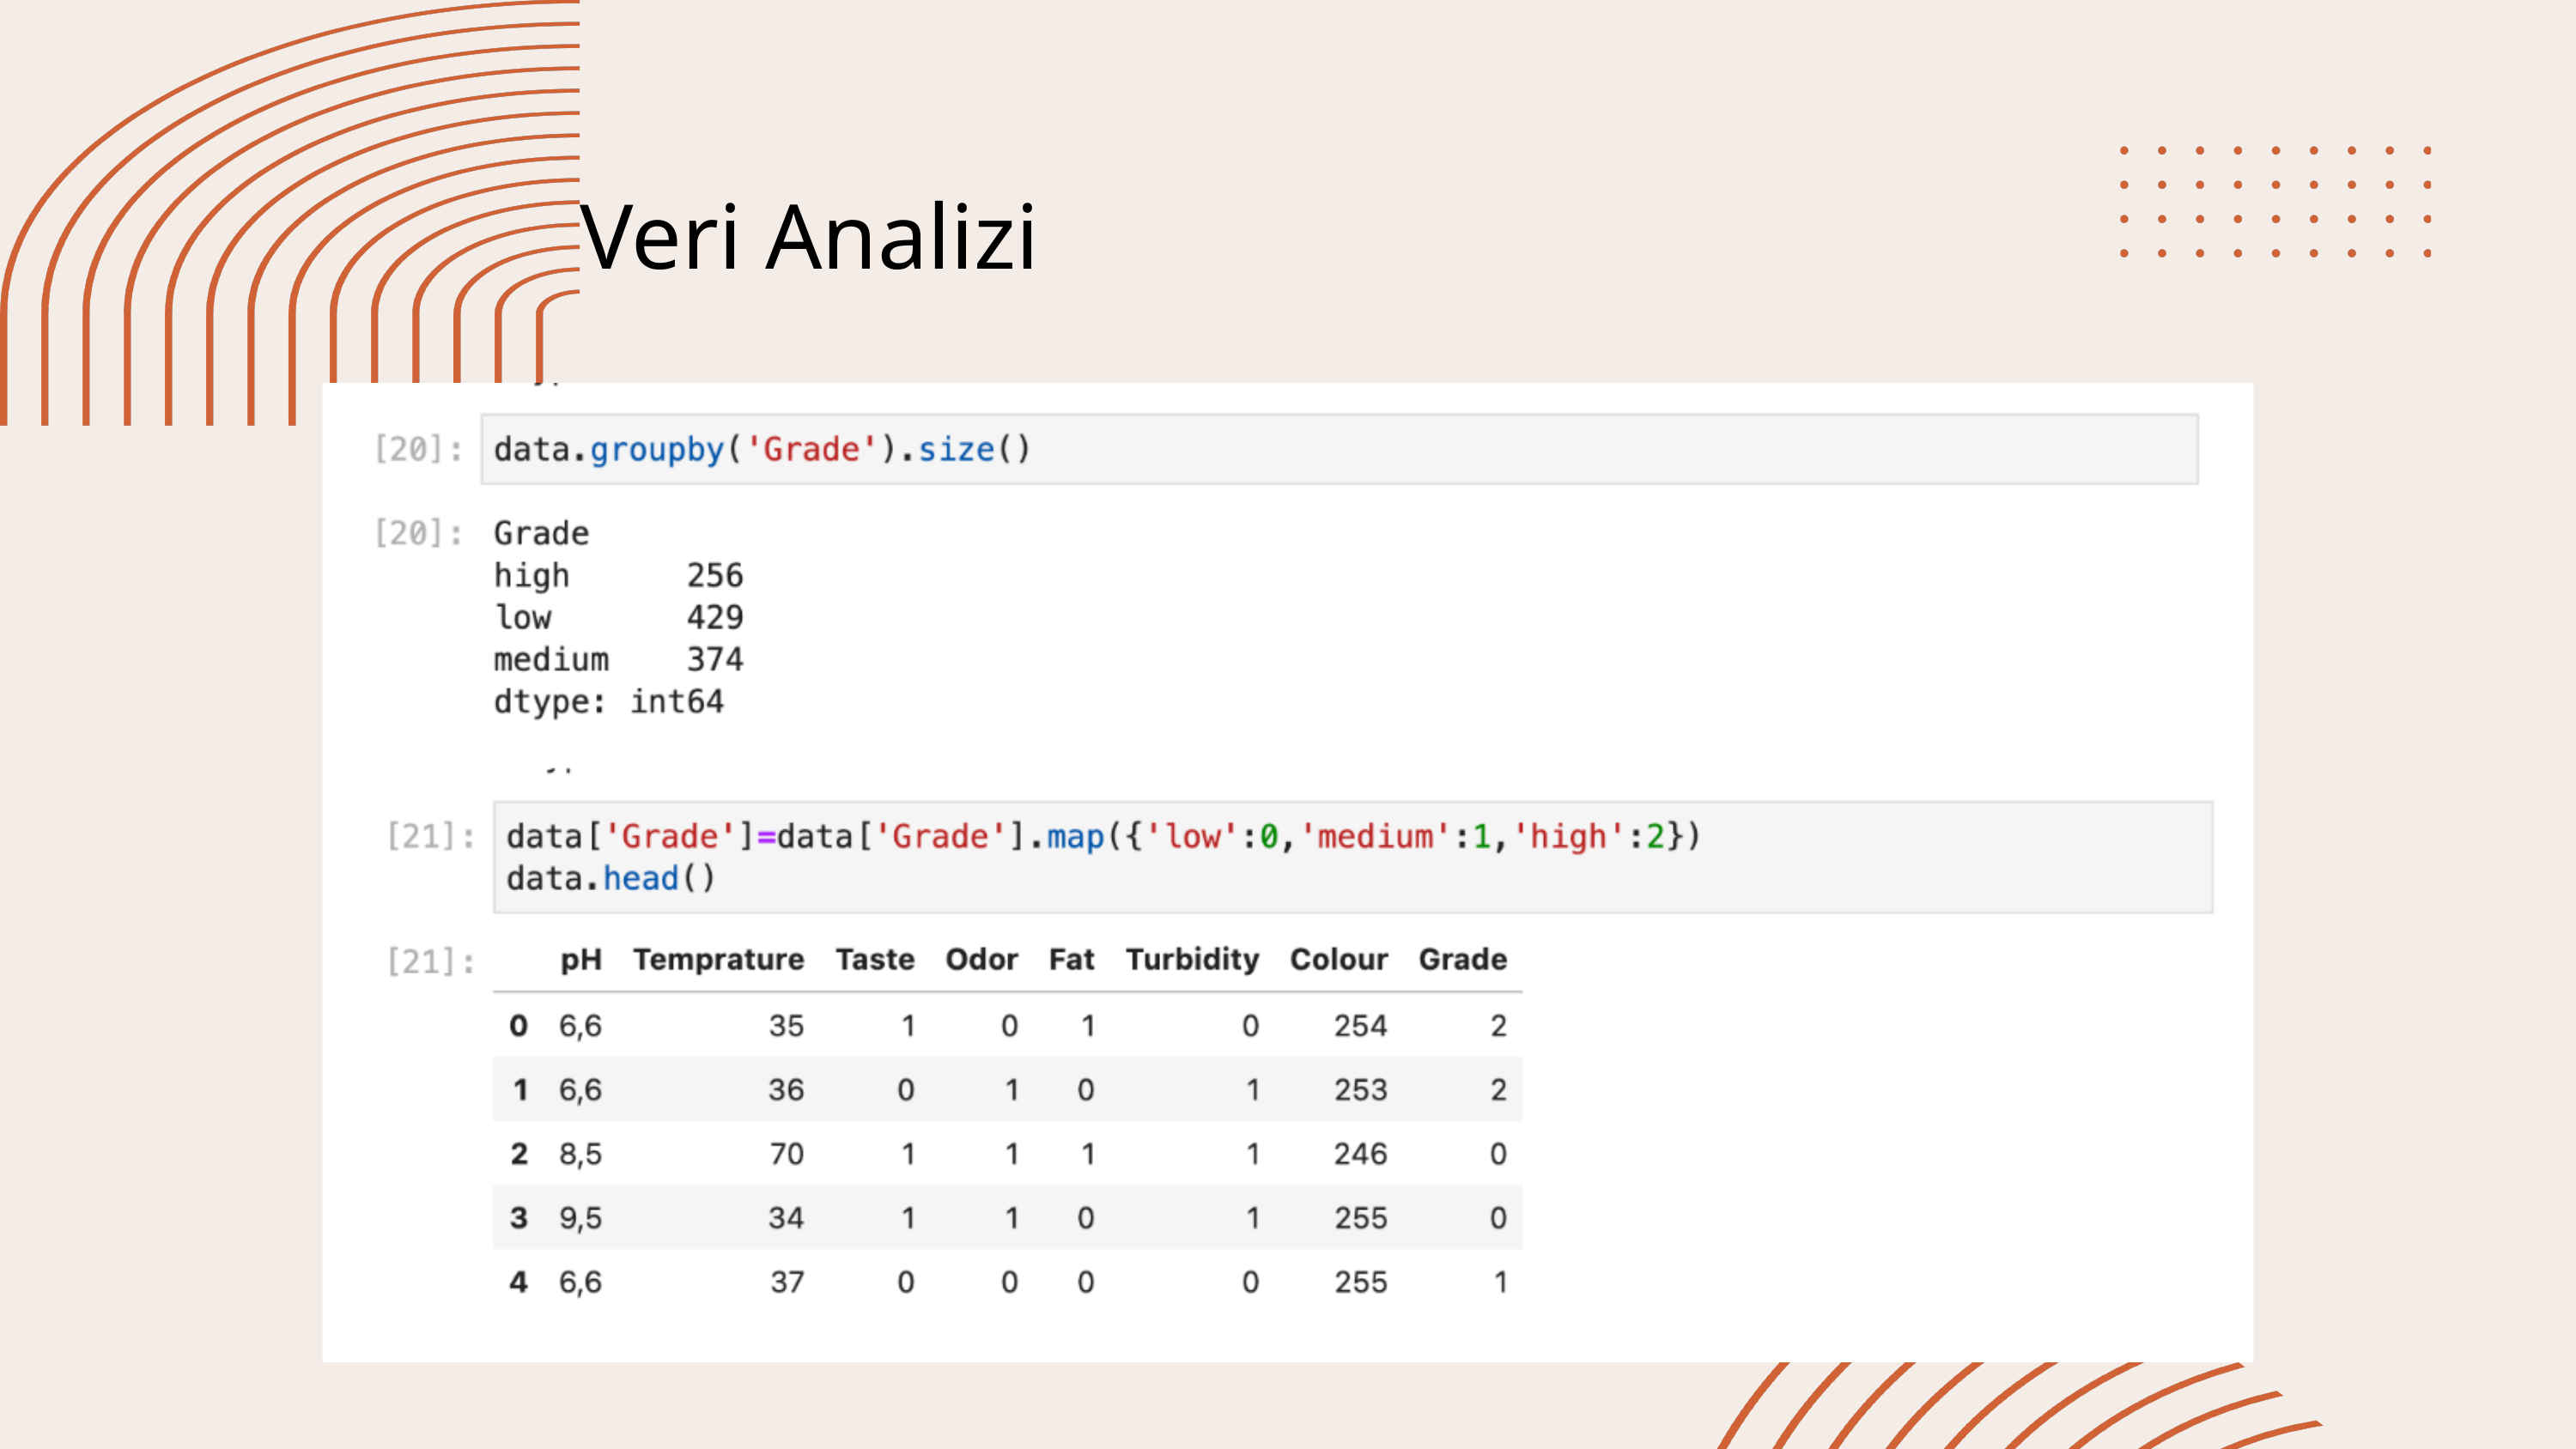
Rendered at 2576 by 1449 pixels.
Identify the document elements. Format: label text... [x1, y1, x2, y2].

text_box [322, 383, 2254, 1362]
text_box Veri Analizi [580, 161, 1080, 287]
text_box [0, 0, 580, 426]
text_box [1681, 1362, 2355, 1449]
text_box [2120, 144, 2432, 258]
